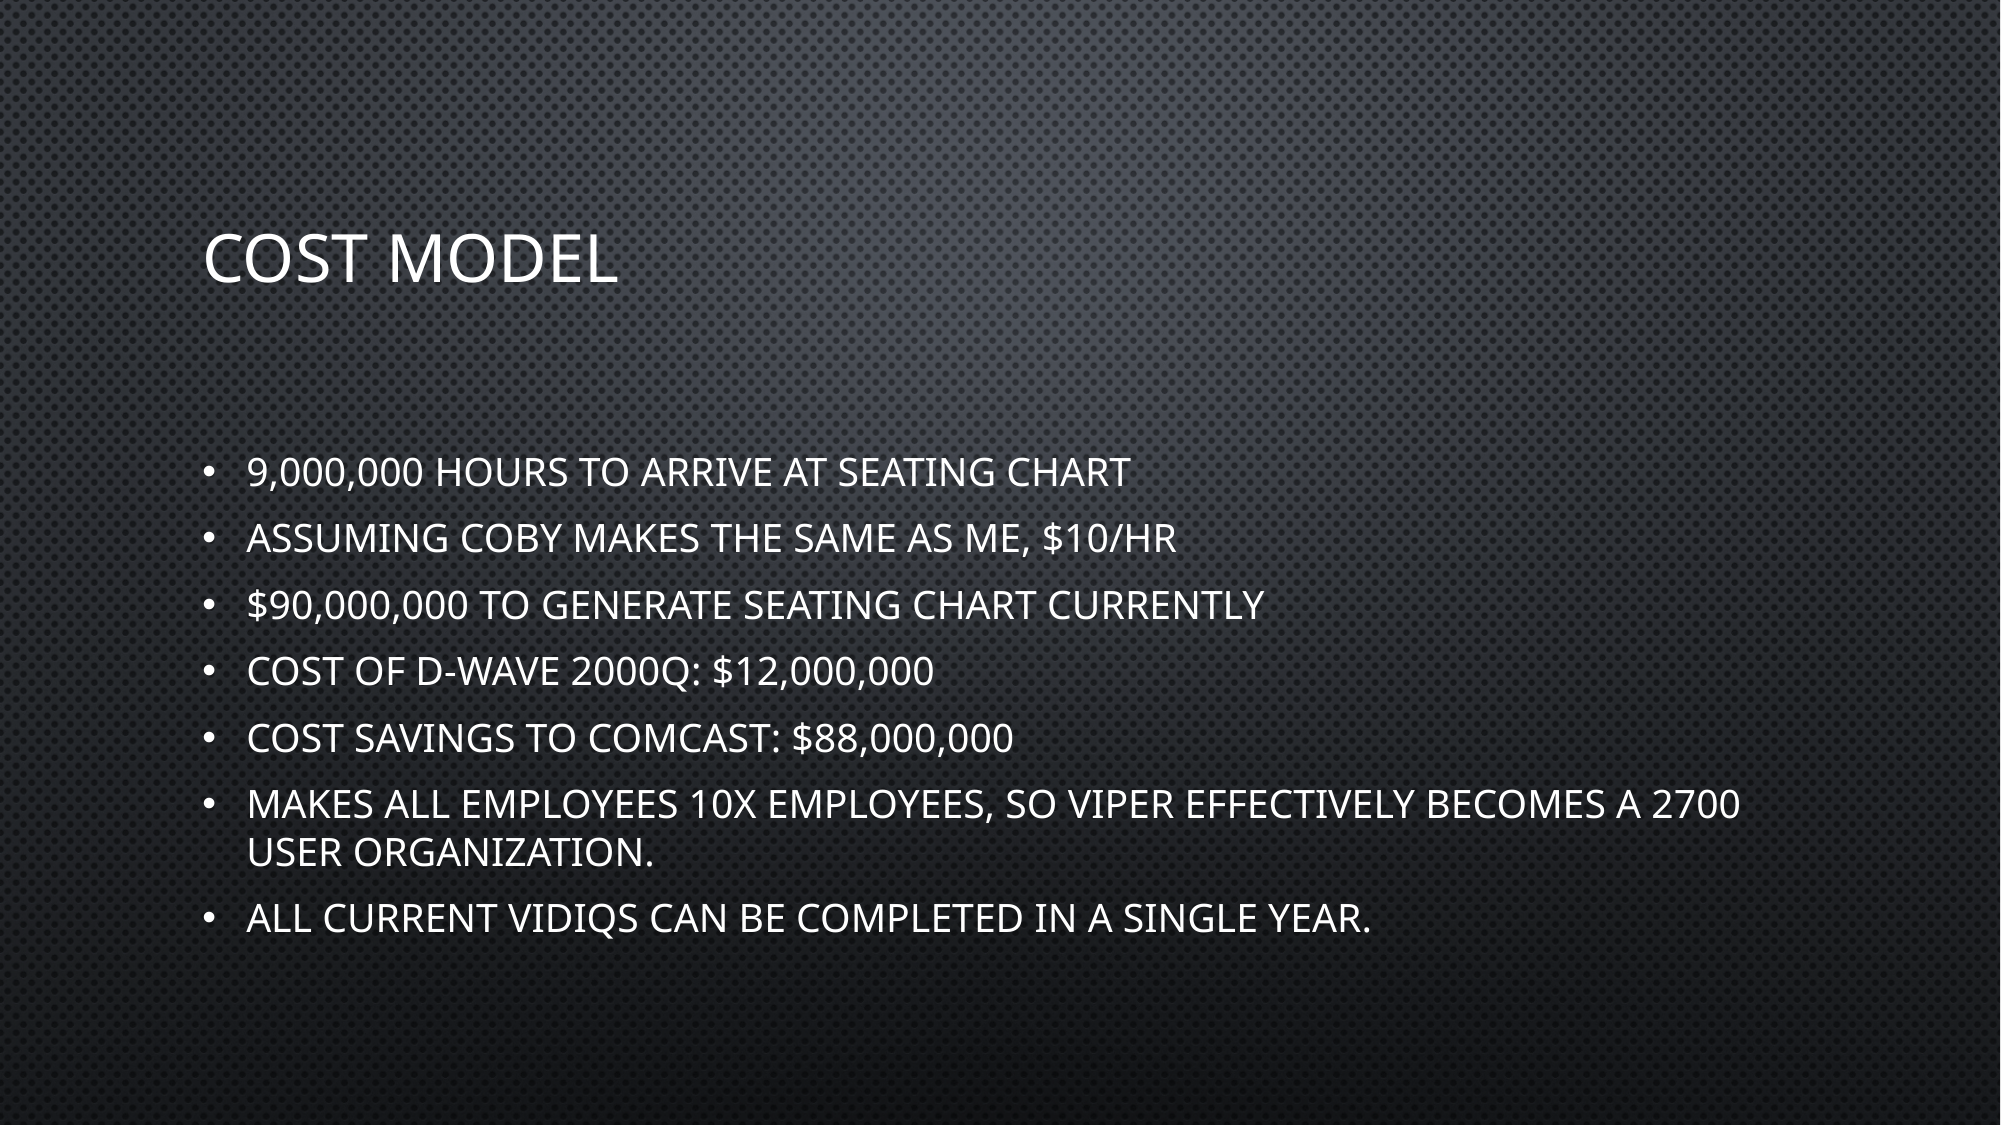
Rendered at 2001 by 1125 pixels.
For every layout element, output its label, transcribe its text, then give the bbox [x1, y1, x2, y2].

title Cost model [187, 99, 1813, 413]
list 9,000,000 hours to arrive at seating chart Assuming Coby makes the same as me, $10/hr $90,000,000 to generate seating chart currently Cost of D-WAVE 2000Q: $12,000,000 Cost savings to Comcast: $88,000,000 Makes all employees 10x employees, so viper effectively becomes a 2700 user organization. All current VIDIQs can be completed in a single year. [187, 437, 1813, 950]
